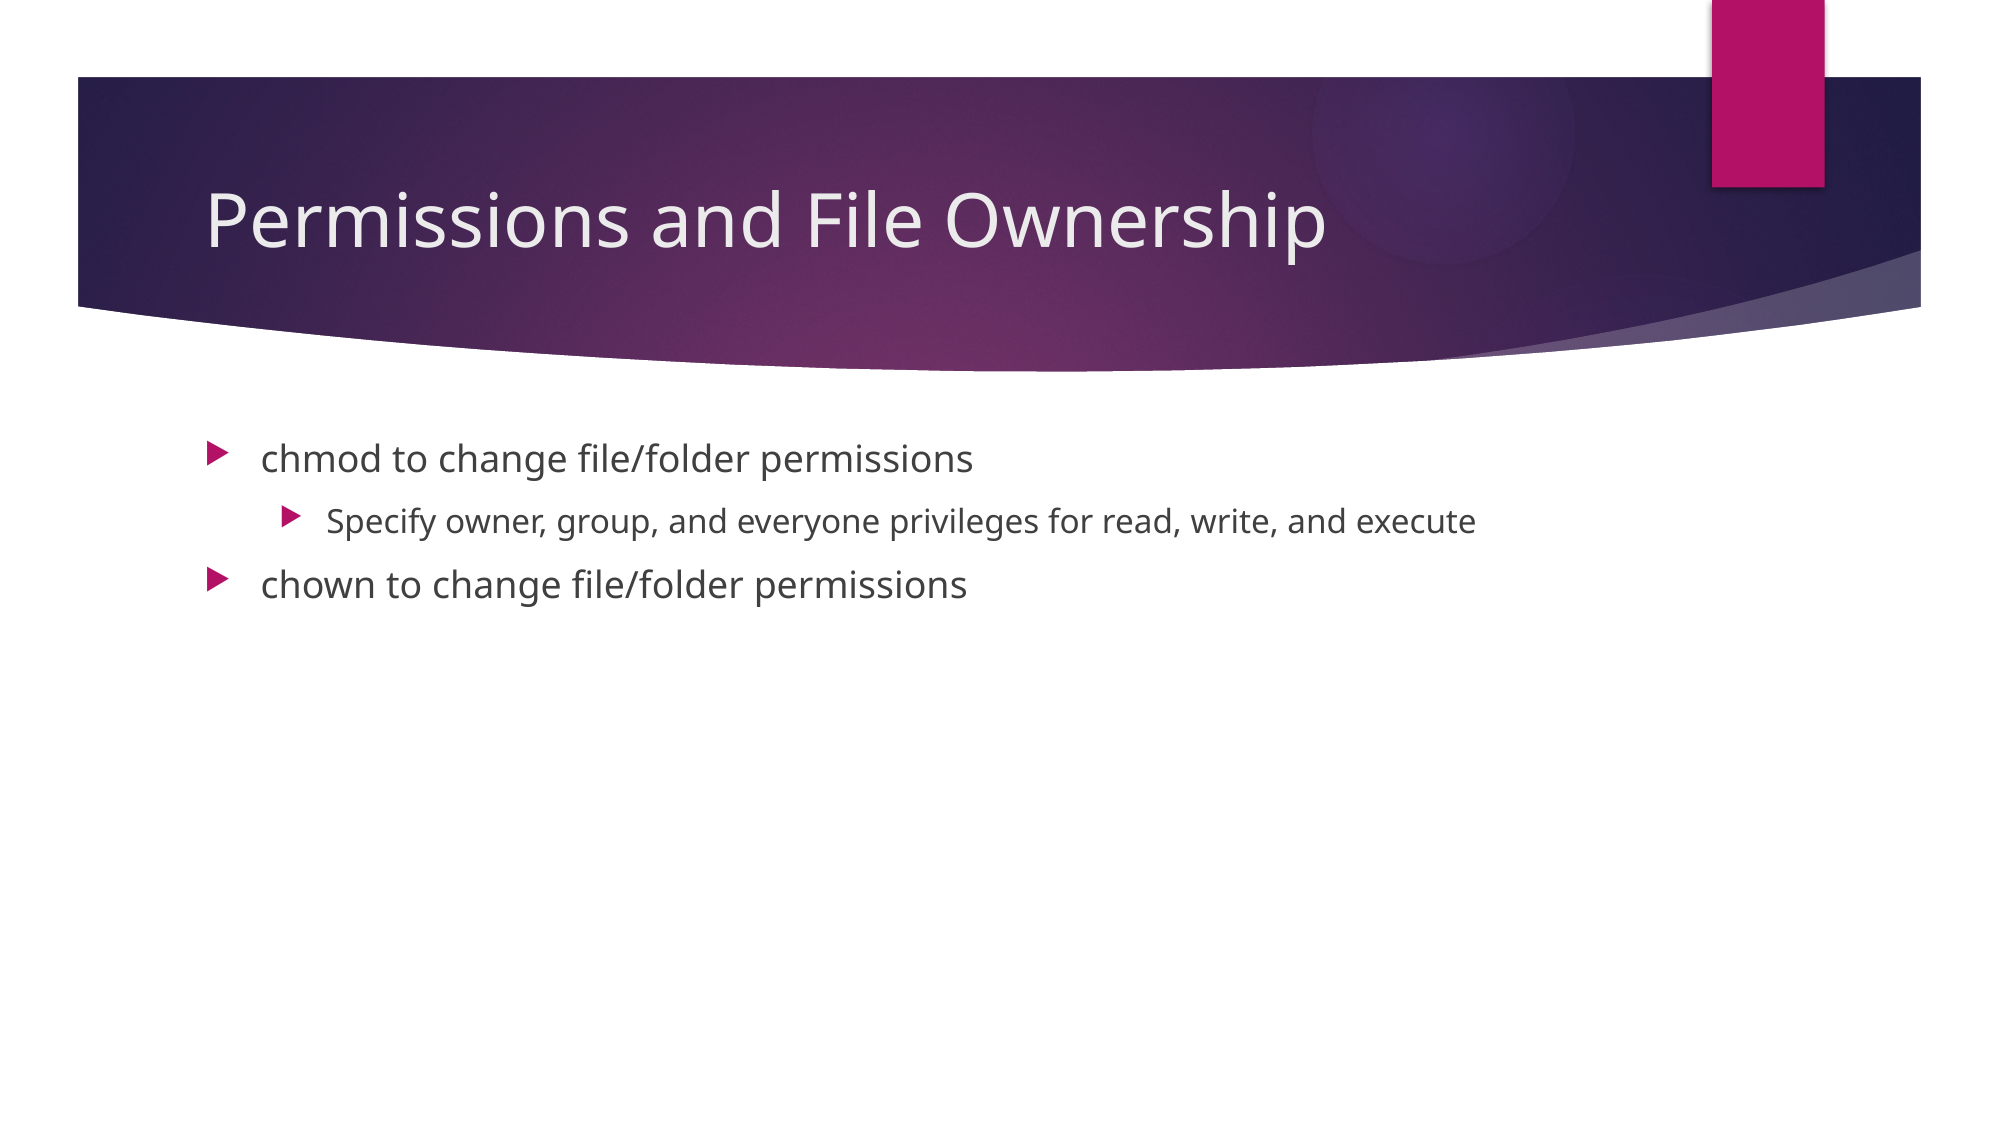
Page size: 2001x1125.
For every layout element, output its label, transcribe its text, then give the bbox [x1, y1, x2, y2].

list chmod to change file/folder permissions Specify owner, group, and everyone privileges for read, write, and execute chown to change file/folder permissions [189, 427, 1638, 988]
title Permissions and File Ownership [189, 159, 1627, 276]
